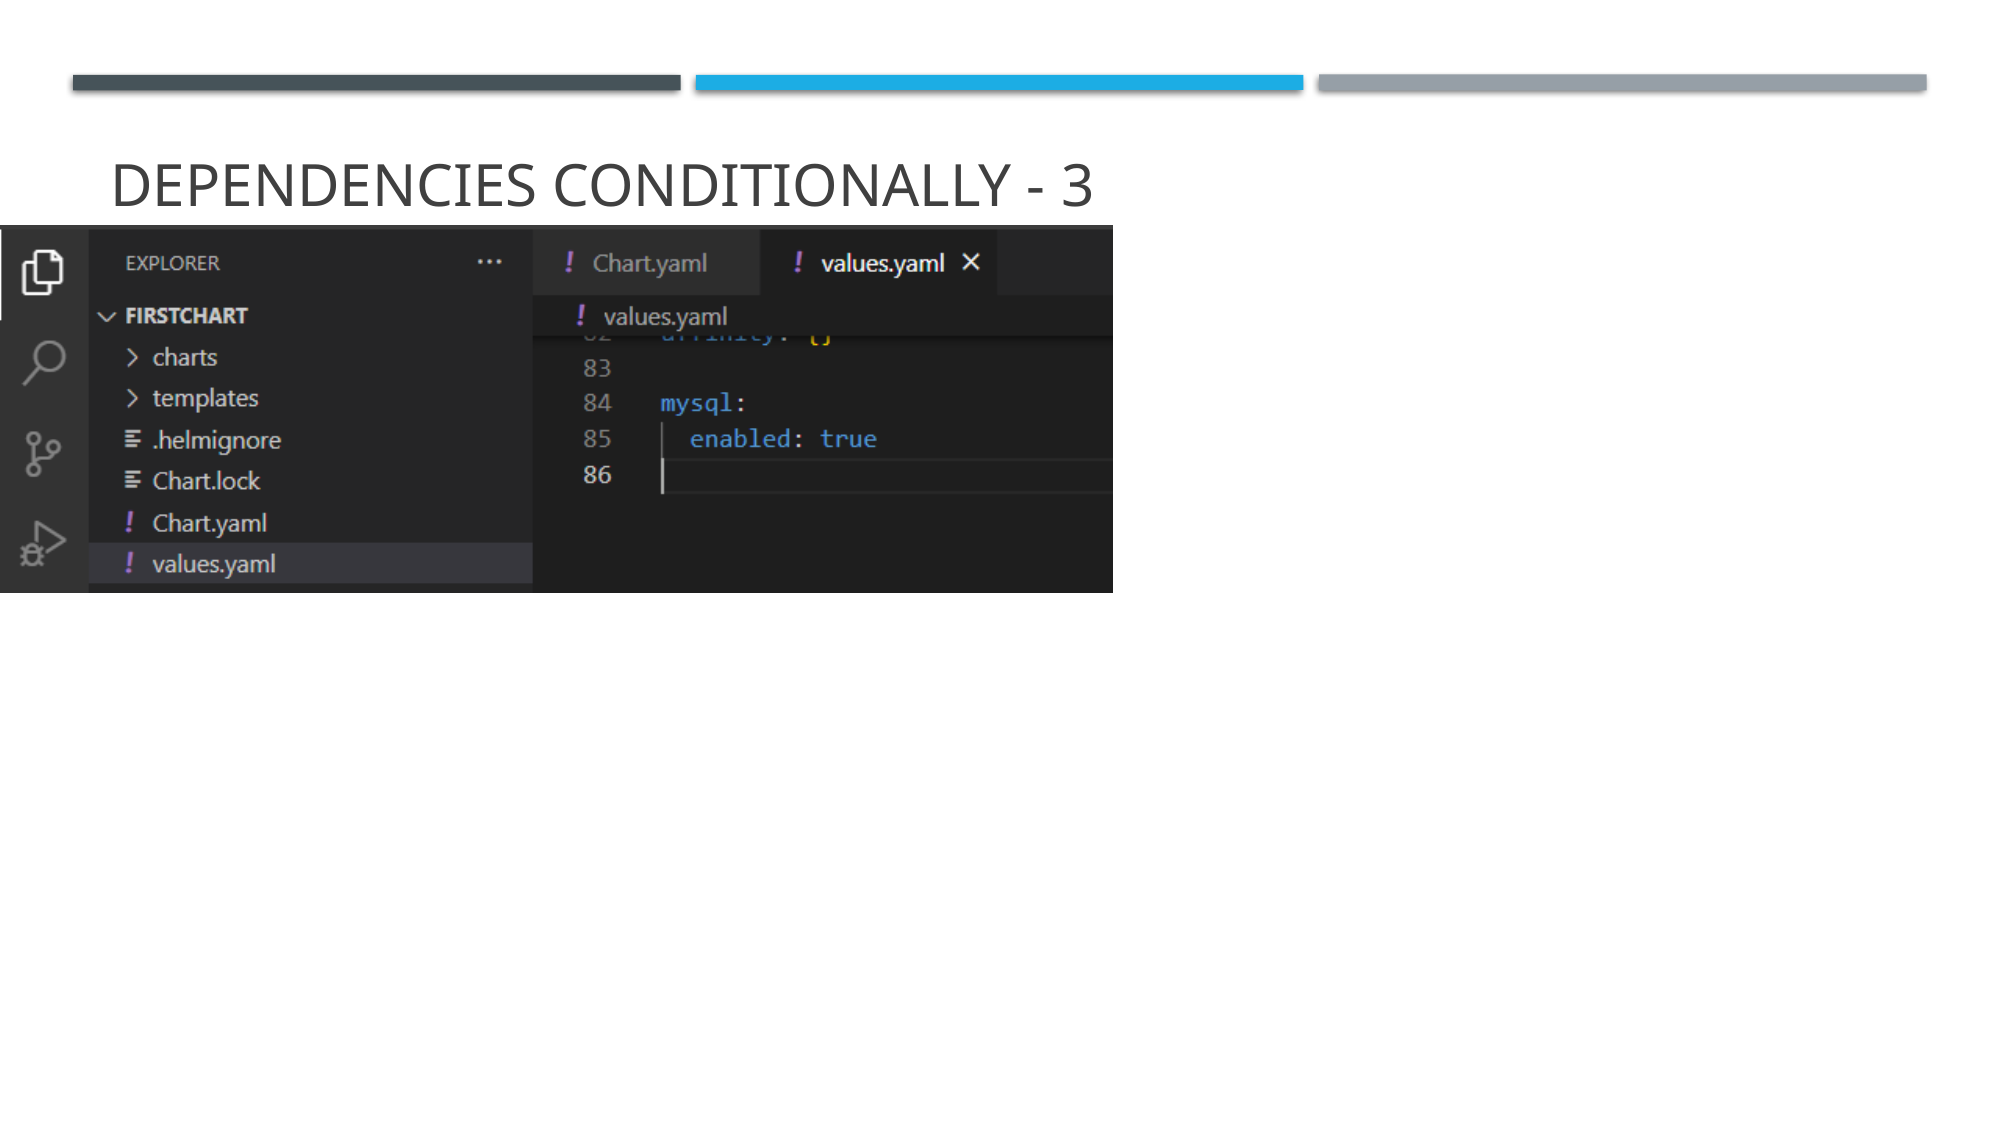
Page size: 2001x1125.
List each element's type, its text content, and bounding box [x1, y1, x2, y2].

picture [0, 225, 1113, 594]
title DEPENDENCIES CONDITIONALLY - 3 [95, 115, 1905, 226]
